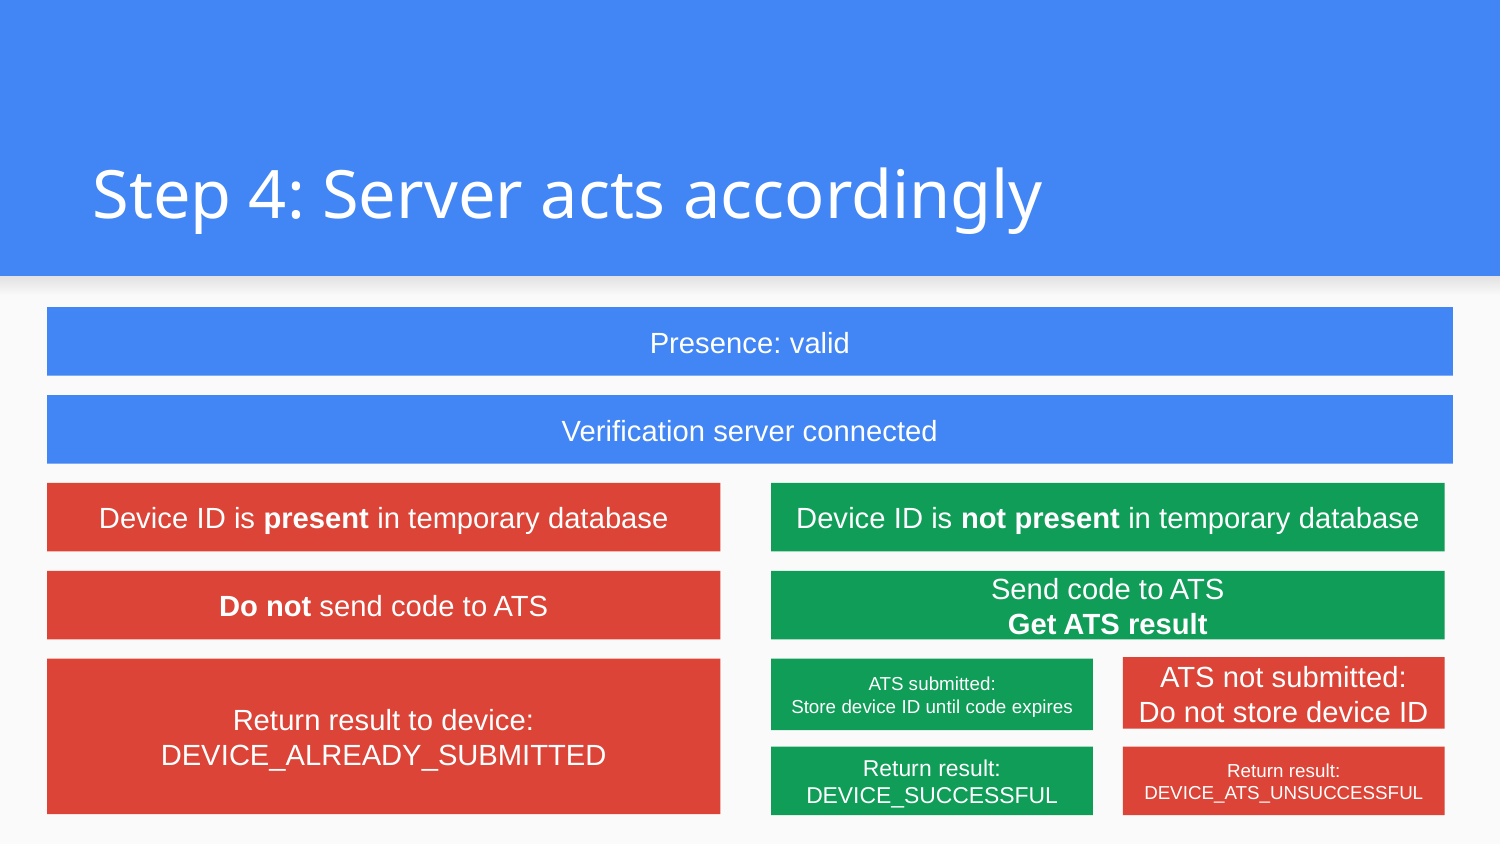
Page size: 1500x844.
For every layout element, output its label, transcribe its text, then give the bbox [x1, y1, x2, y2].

text_box Return result: DEVICE_ATS_UNSUCCESSFUL [1122, 746, 1445, 816]
text_box Send code to ATS Get ATS result [771, 570, 1445, 640]
text_box ATS not submitted: Do not store device ID [1122, 657, 1445, 729]
text_box Return result to device: DEVICE_ALREADY_SUBMITTED [47, 658, 721, 815]
text_box Do not send code to ATS [47, 570, 721, 640]
text_box ATS submitted: Store device ID until code expires [771, 658, 1093, 731]
text_box Presence: valid [47, 307, 1453, 376]
text_box Device ID is present in temporary database [47, 482, 721, 552]
text_box Device ID is not present in temporary database [771, 482, 1445, 552]
title Step 4: Server acts accordingly [77, 121, 1427, 248]
text_box Verification server connected [47, 395, 1453, 464]
text_box Return result: DEVICE_SUCCESSFUL [771, 746, 1093, 816]
